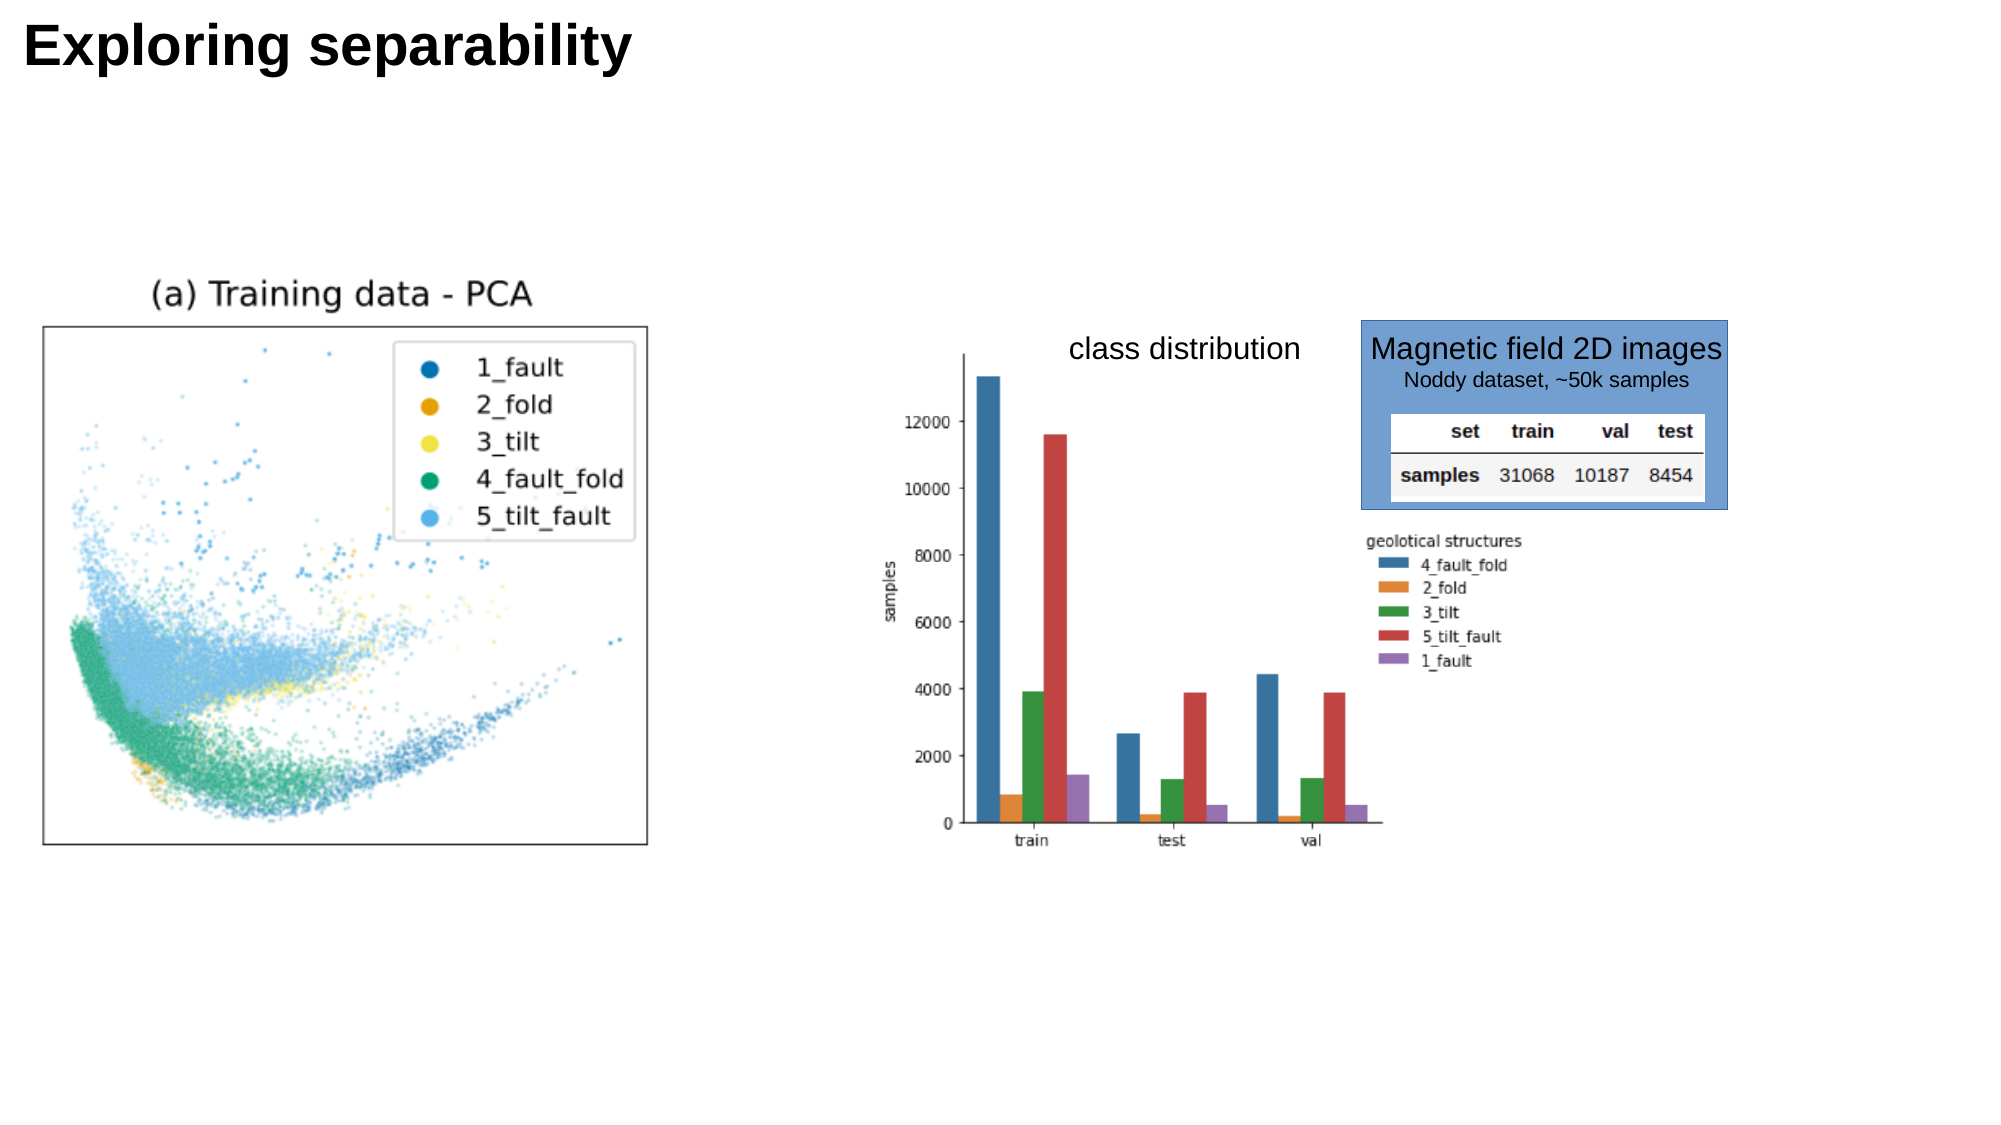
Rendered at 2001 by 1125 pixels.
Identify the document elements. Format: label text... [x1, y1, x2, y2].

text_box Exploring separability [9, 0, 1618, 80]
text_box [657, 228, 2000, 929]
picture [28, 271, 1962, 858]
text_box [861, 320, 1739, 858]
